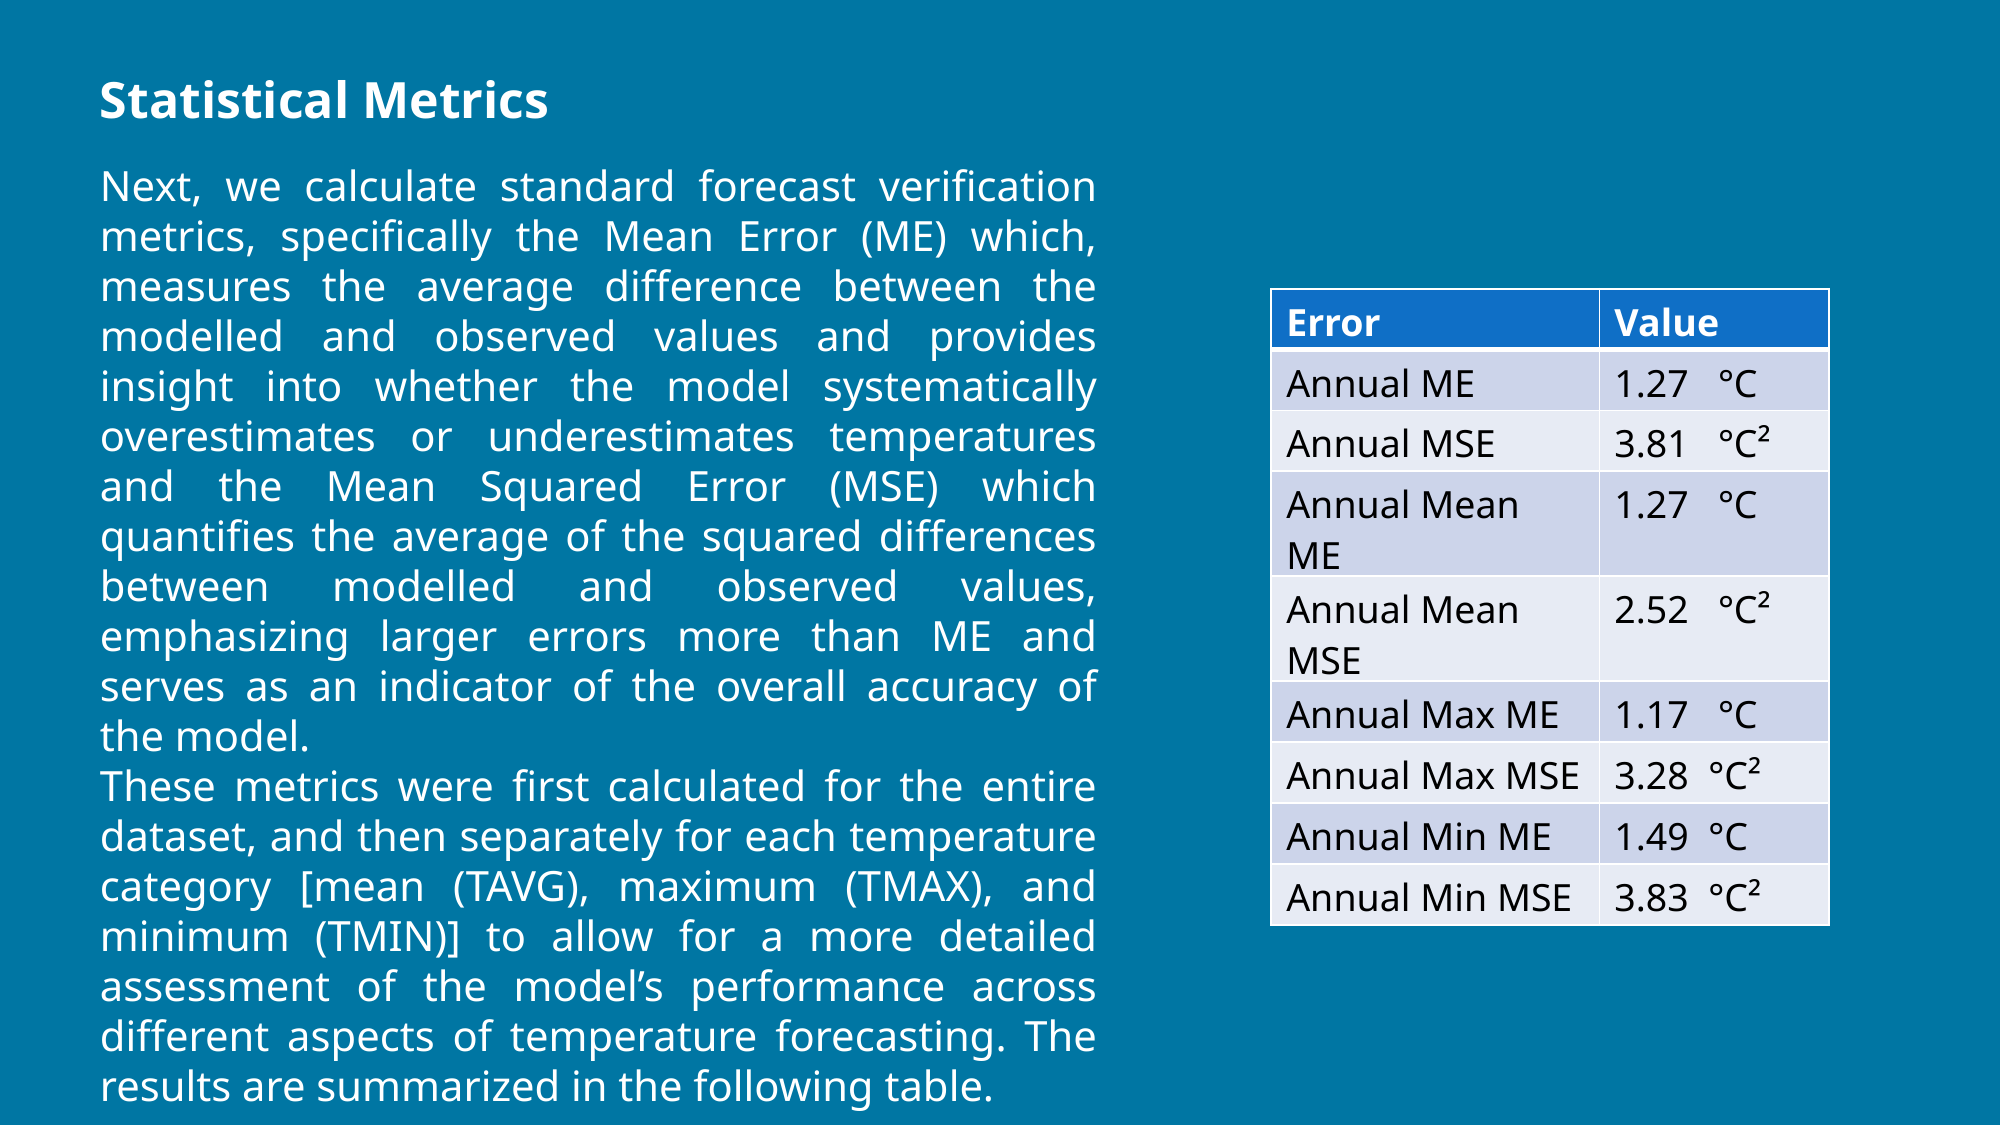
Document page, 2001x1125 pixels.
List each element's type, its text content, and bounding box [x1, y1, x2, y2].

table_cell Annual Max ME [1272, 682, 1599, 741]
table_cell 1.27 °C [1600, 352, 1828, 410]
table_cell 1.17 °C [1600, 682, 1828, 741]
table_cell 2.52 °C² [1600, 577, 1828, 680]
table_cell Annual Mean MSE [1272, 577, 1599, 680]
text_box Next, we calculate standard forecast verification metrics, specifically the Mean Error (ME) which, measures the average difference between the modelled and observed values and provides insight into whether the model systematically overestimates or underestimates temperatures and the Mean Squared Error (MSE) which quantifies the average of the squared differences between modelled and observed values, emphasizing larger errors more than ME and serves as an indicator of the overall accuracy of the model. These metrics were first calculated for the entire dataset, and then separately for each temperature category [mean (TAVG), maximum (TMAX), and minimum (TMIN)] to allow for a more detailed assessment of the model’s performance across different aspects of temperature forecasting. The results are summarized in the following table. [85, 151, 1112, 1117]
table_cell 3.81 °C² [1600, 411, 1828, 470]
table_cell Annual Min ME [1272, 804, 1599, 863]
table_cell 3.28 °C² [1600, 743, 1828, 802]
table_cell Annual Min MSE [1272, 865, 1599, 924]
table_cell Annual Max MSE [1272, 743, 1599, 802]
table_header Value [1600, 290, 1828, 347]
table_cell 1.27 °C [1600, 472, 1828, 575]
text_box Statistical Metrics [85, 61, 1915, 137]
table_cell Annual MSE [1272, 411, 1599, 470]
table_header Error [1272, 290, 1599, 347]
table_cell Annual ME [1272, 352, 1599, 410]
table_cell 3.83 °C² [1600, 865, 1828, 924]
table_cell 1.49 °C [1600, 804, 1828, 863]
table_cell Annual Mean ME [1272, 472, 1599, 575]
